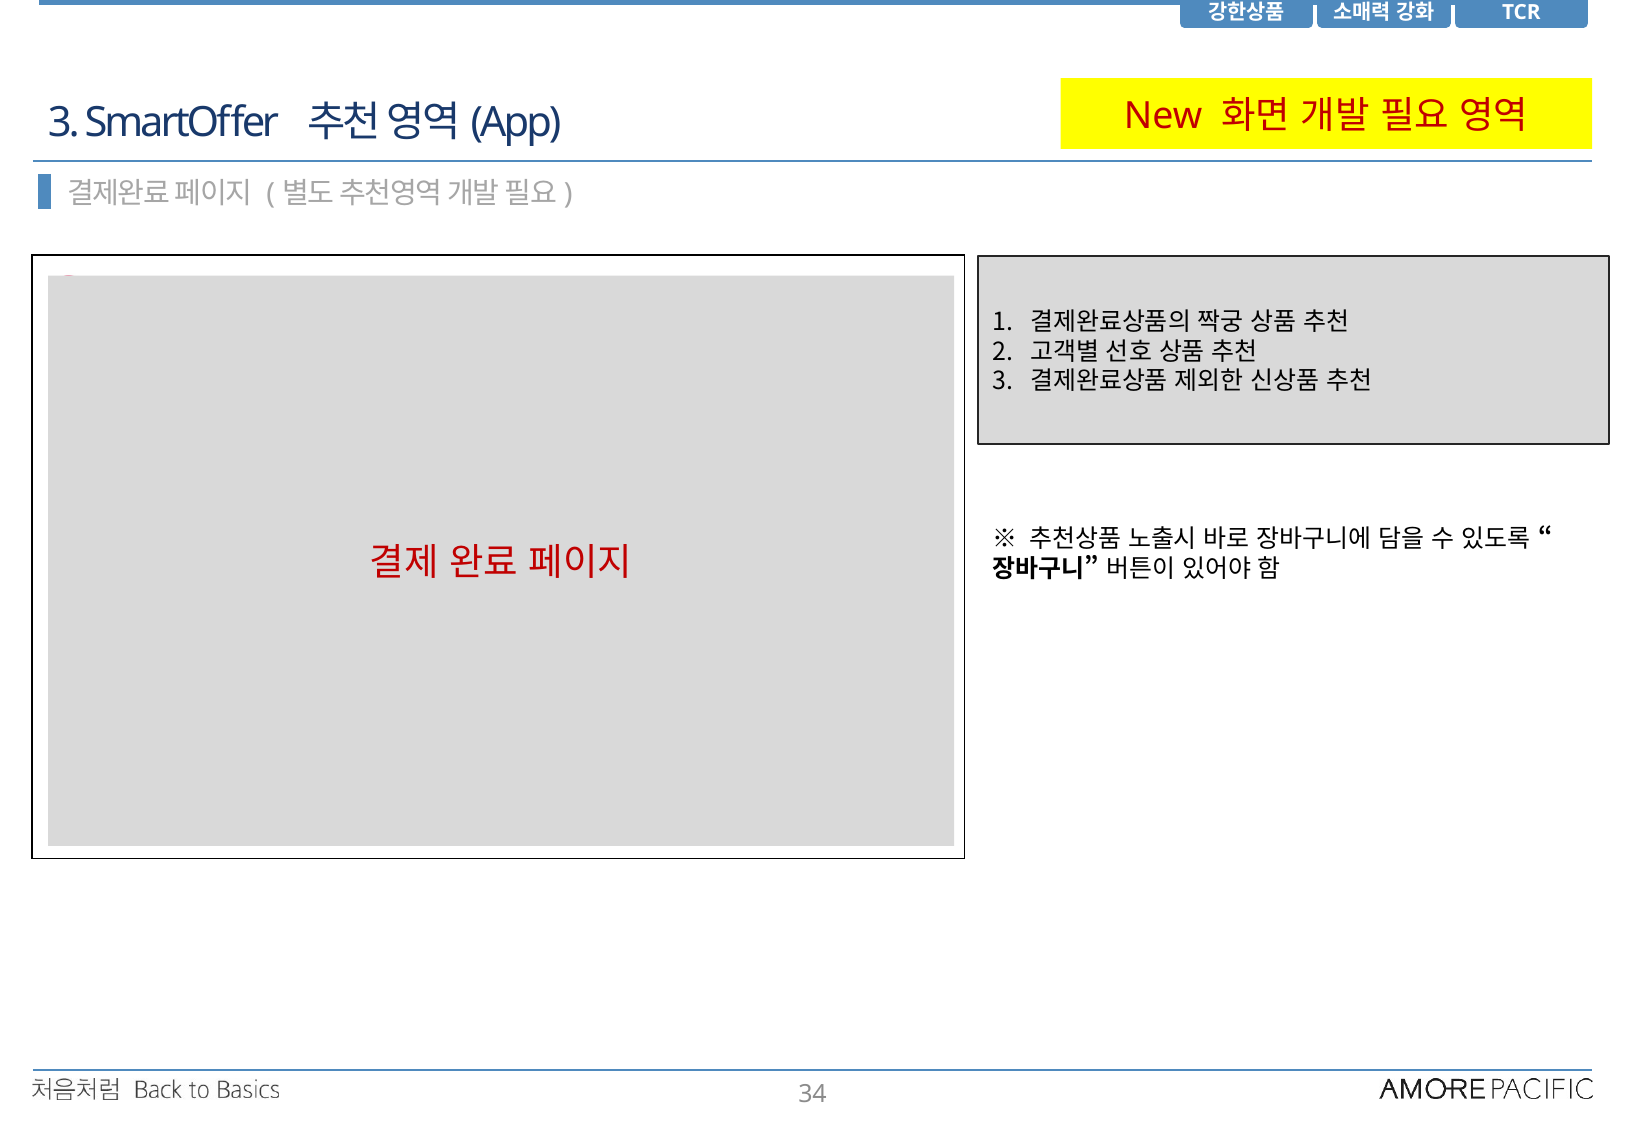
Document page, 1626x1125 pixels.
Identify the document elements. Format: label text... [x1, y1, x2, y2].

text_box ※ 추천상품 노출시 바로 장바구니에 담을 수 있도록 “장바구니” 버튼이 있어야 함 [977, 515, 1603, 590]
text_box New 화면 개발 필요 영역 [1058, 76, 1594, 151]
picture [32, 255, 964, 859]
slide_number 34 [761, 1070, 864, 1102]
picture [32, 1078, 279, 1100]
text_box 3. SmartOffer 추천 영역(App) [32, 78, 1274, 162]
text_box 결제완료 페이지 (별도 추천영역 개발 필요) [61, 167, 659, 217]
picture [1379, 1078, 1593, 1099]
text_box 결제완료상품의 짝궁 상품 추천 고객별 선호 상품 추천 결제완료상품 제외한 신상품 추천 [976, 254, 1611, 446]
